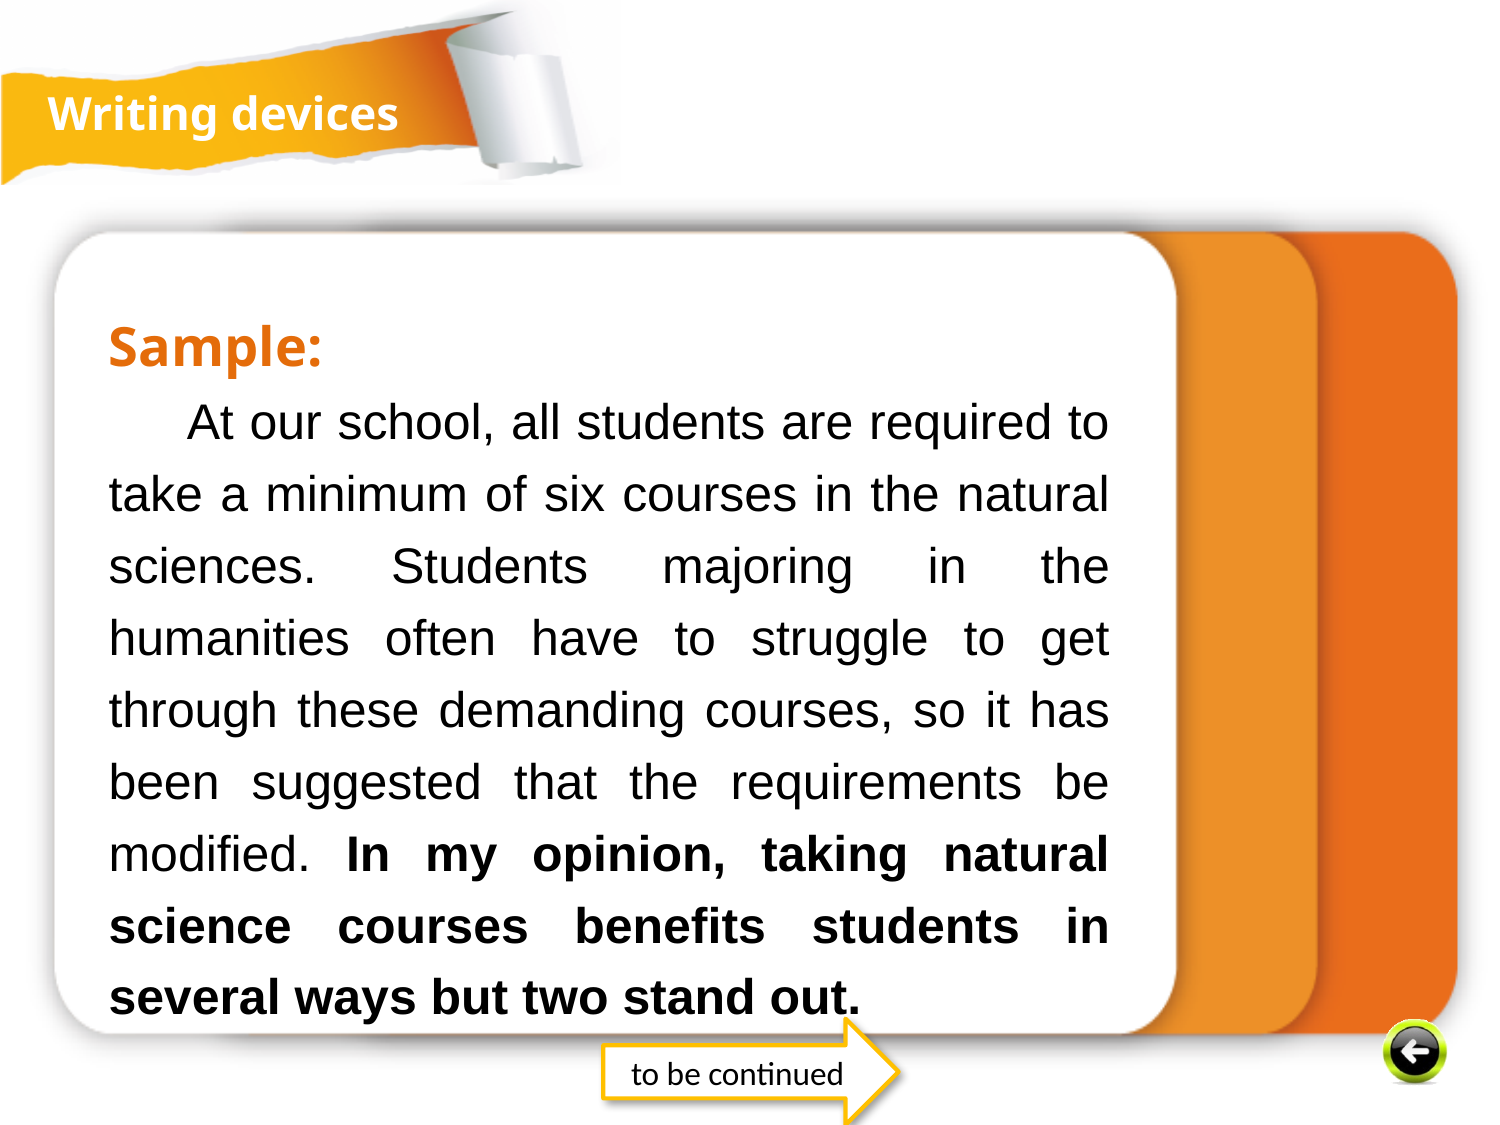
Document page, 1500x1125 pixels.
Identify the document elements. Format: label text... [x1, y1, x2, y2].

picture [0, 0, 1489, 1090]
text_box to be continued [601, 1087, 887, 1125]
